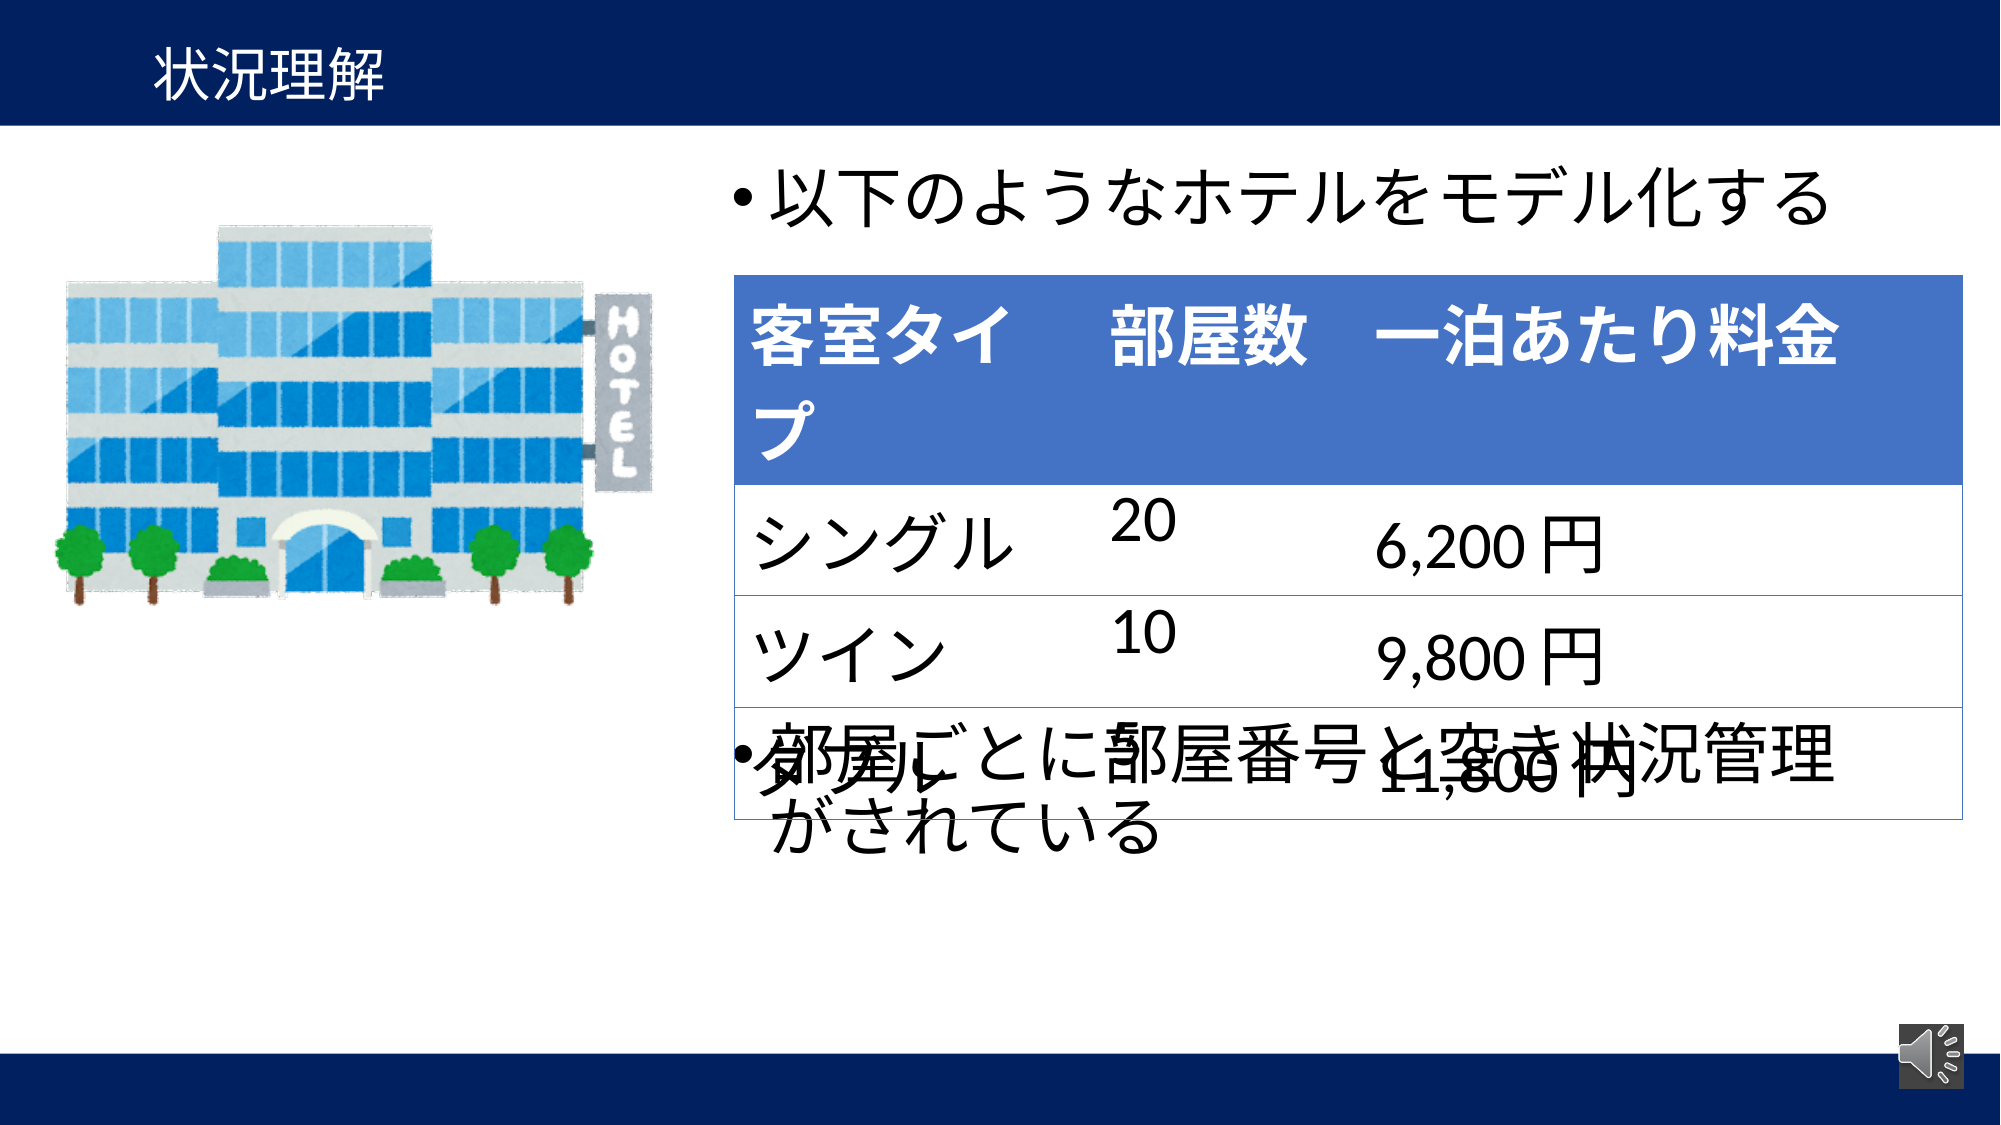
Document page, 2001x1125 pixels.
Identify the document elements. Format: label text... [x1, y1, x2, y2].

list 以下のようなホテルをモデル化する 部屋ごとに部屋番号と空き状況管理がされている [716, 157, 1863, 394]
title 状況理解 [137, 32, 1863, 124]
table_cell 20 [1095, 485, 1359, 595]
table_cell シングル [735, 485, 1095, 595]
table_cell ダブル [735, 708, 1095, 819]
table_cell 10 [1095, 596, 1359, 707]
table_cell 11,800円 [1359, 708, 1962, 819]
table_cell 5 [1095, 708, 1359, 819]
picture [1897, 1022, 1965, 1090]
picture [37, 196, 663, 626]
table_header 一泊あたり料金 [1359, 276, 1962, 484]
table_header 部屋数 [1095, 276, 1359, 484]
table_cell ツイン [735, 596, 1095, 707]
table_header 客室タイプ [735, 276, 1095, 484]
table_cell 9,800円 [1359, 596, 1962, 707]
table_cell 6,200円 [1359, 485, 1962, 595]
